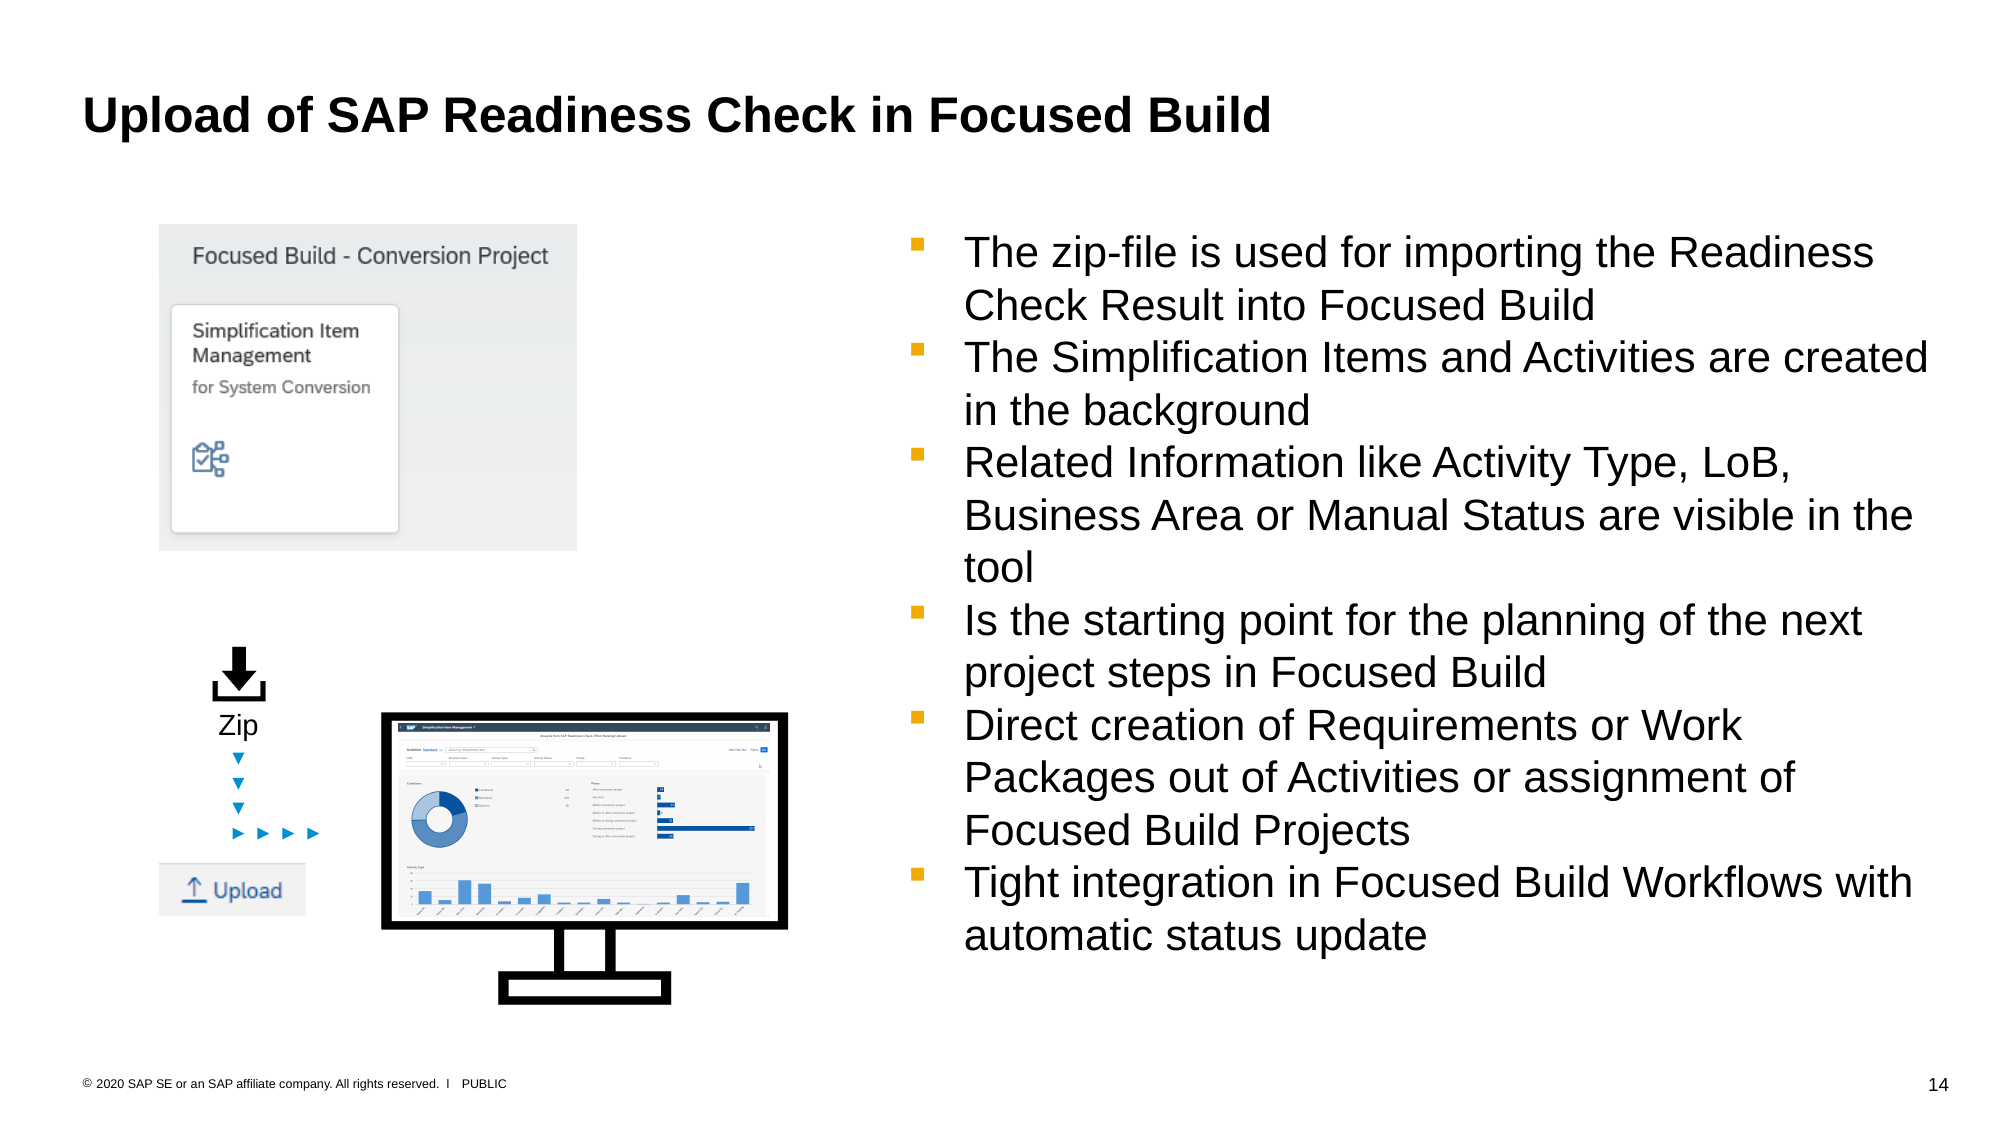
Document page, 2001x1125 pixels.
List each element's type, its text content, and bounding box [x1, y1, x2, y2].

text_box [257, 827, 263, 840]
text_box [232, 827, 245, 840]
text_box The zip-file is used for importing the Readiness Check Result into Focused Build The Simplification Items and Activities are created in the background Related Information like Activity Type, LoB, Business Area or Manual Status are visible in the tool Is the starting point for the planning of the next project steps in Focused Build Direct creation of Requirements or Work Packages out of Activities or assignment of Focused Build Projects Tight integration in Focused Build Workflows with automatic status update [892, 216, 1955, 967]
picture [158, 591, 900, 1109]
text_box [232, 752, 245, 765]
text_box [232, 777, 245, 790]
picture [158, 224, 578, 551]
text_box [232, 802, 245, 815]
title Upload of SAP Readiness Check in Focused Build [82, 82, 1918, 144]
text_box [163, 632, 263, 742]
